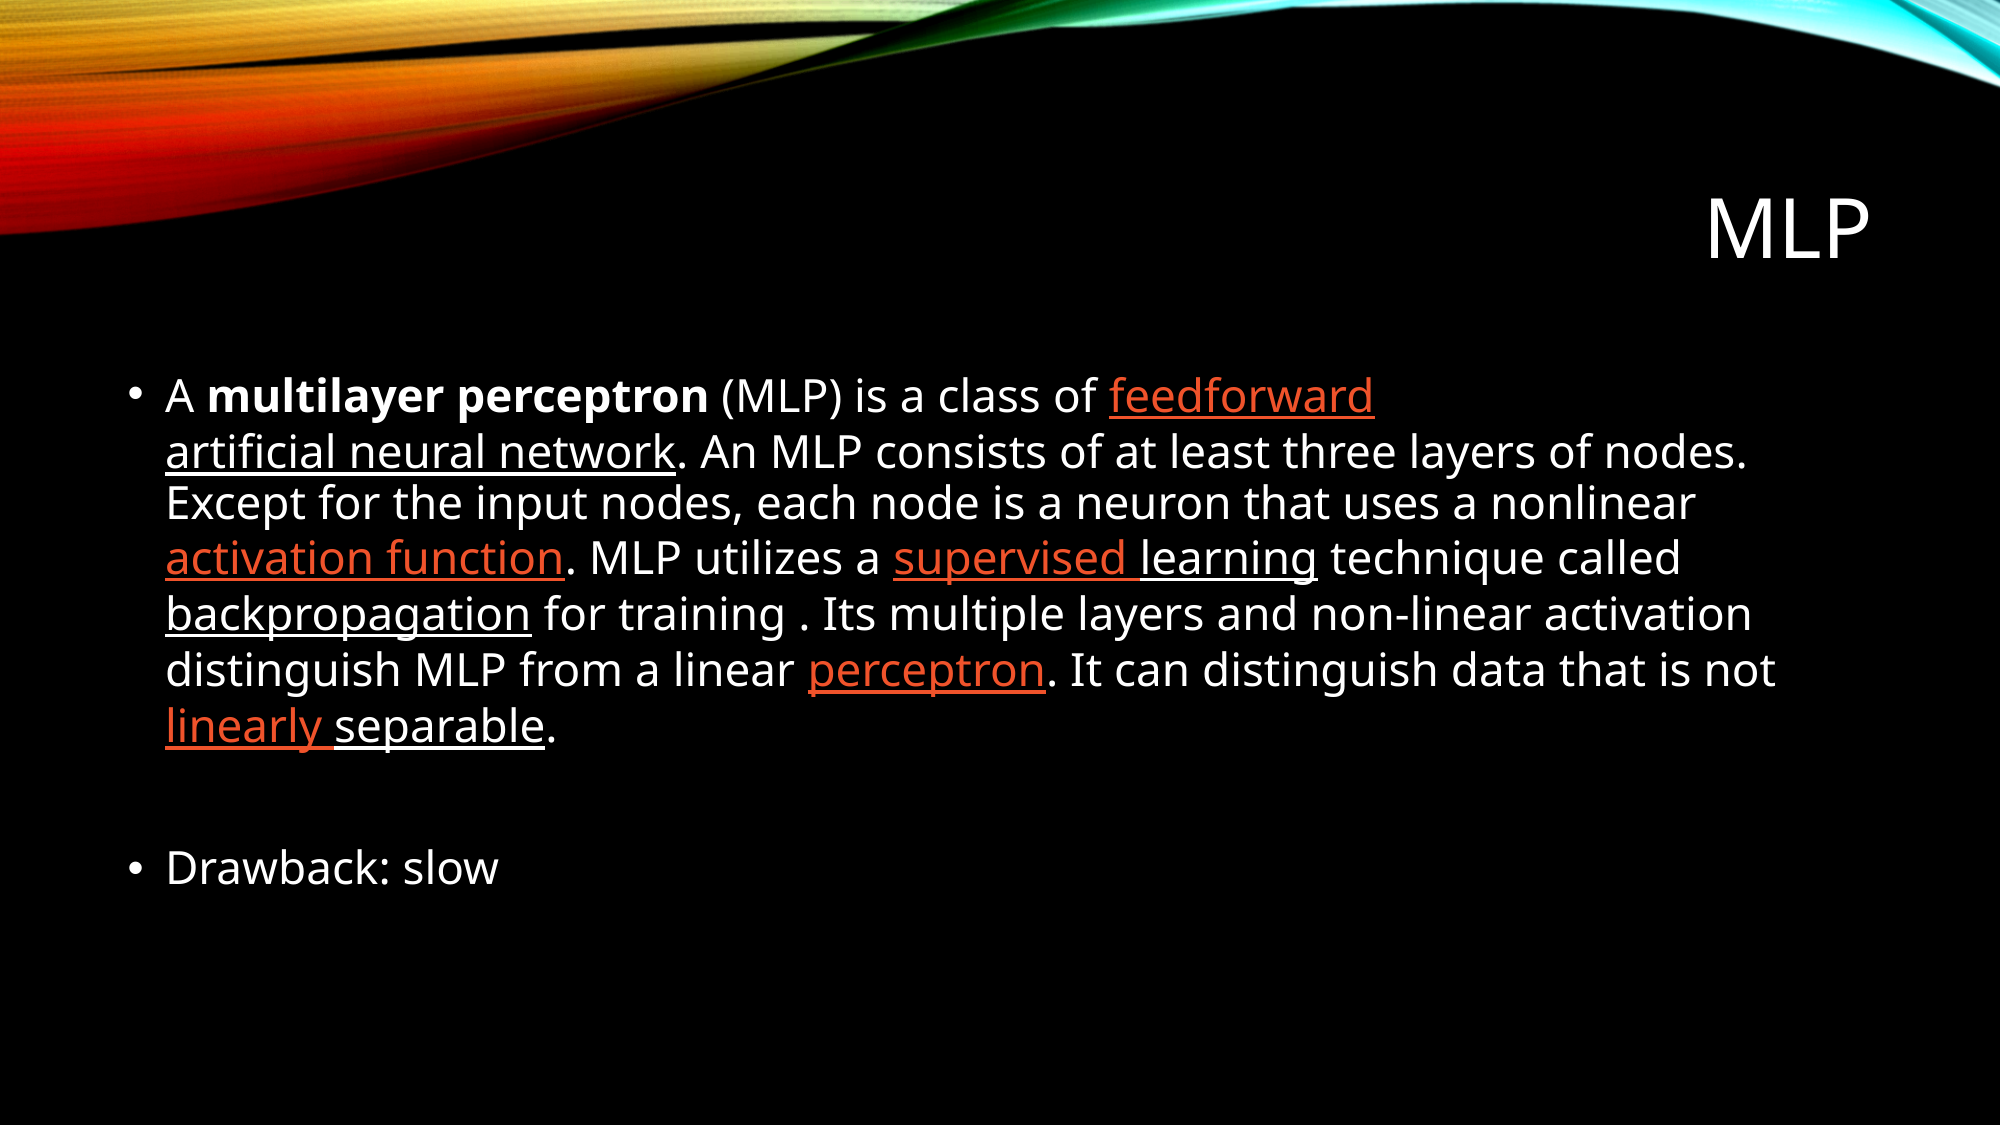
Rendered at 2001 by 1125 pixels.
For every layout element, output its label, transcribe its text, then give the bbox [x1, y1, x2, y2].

list A multilayer perceptron (MLP) is a class of feedforward artificial neural network. An MLP consists of at least three layers of nodes. Except for the input nodes, each node is a neuron that uses a nonlinear activation function. MLP utilizes a supervised learning technique called backpropagation for training . Its multiple layers and non-linear activation distinguish MLP from a linear perceptron. It can distinguish data that is not linearly separable. Drawback: slow [112, 360, 1888, 1021]
title MLP [474, 125, 1888, 338]
picture [0, 0, 2000, 237]
